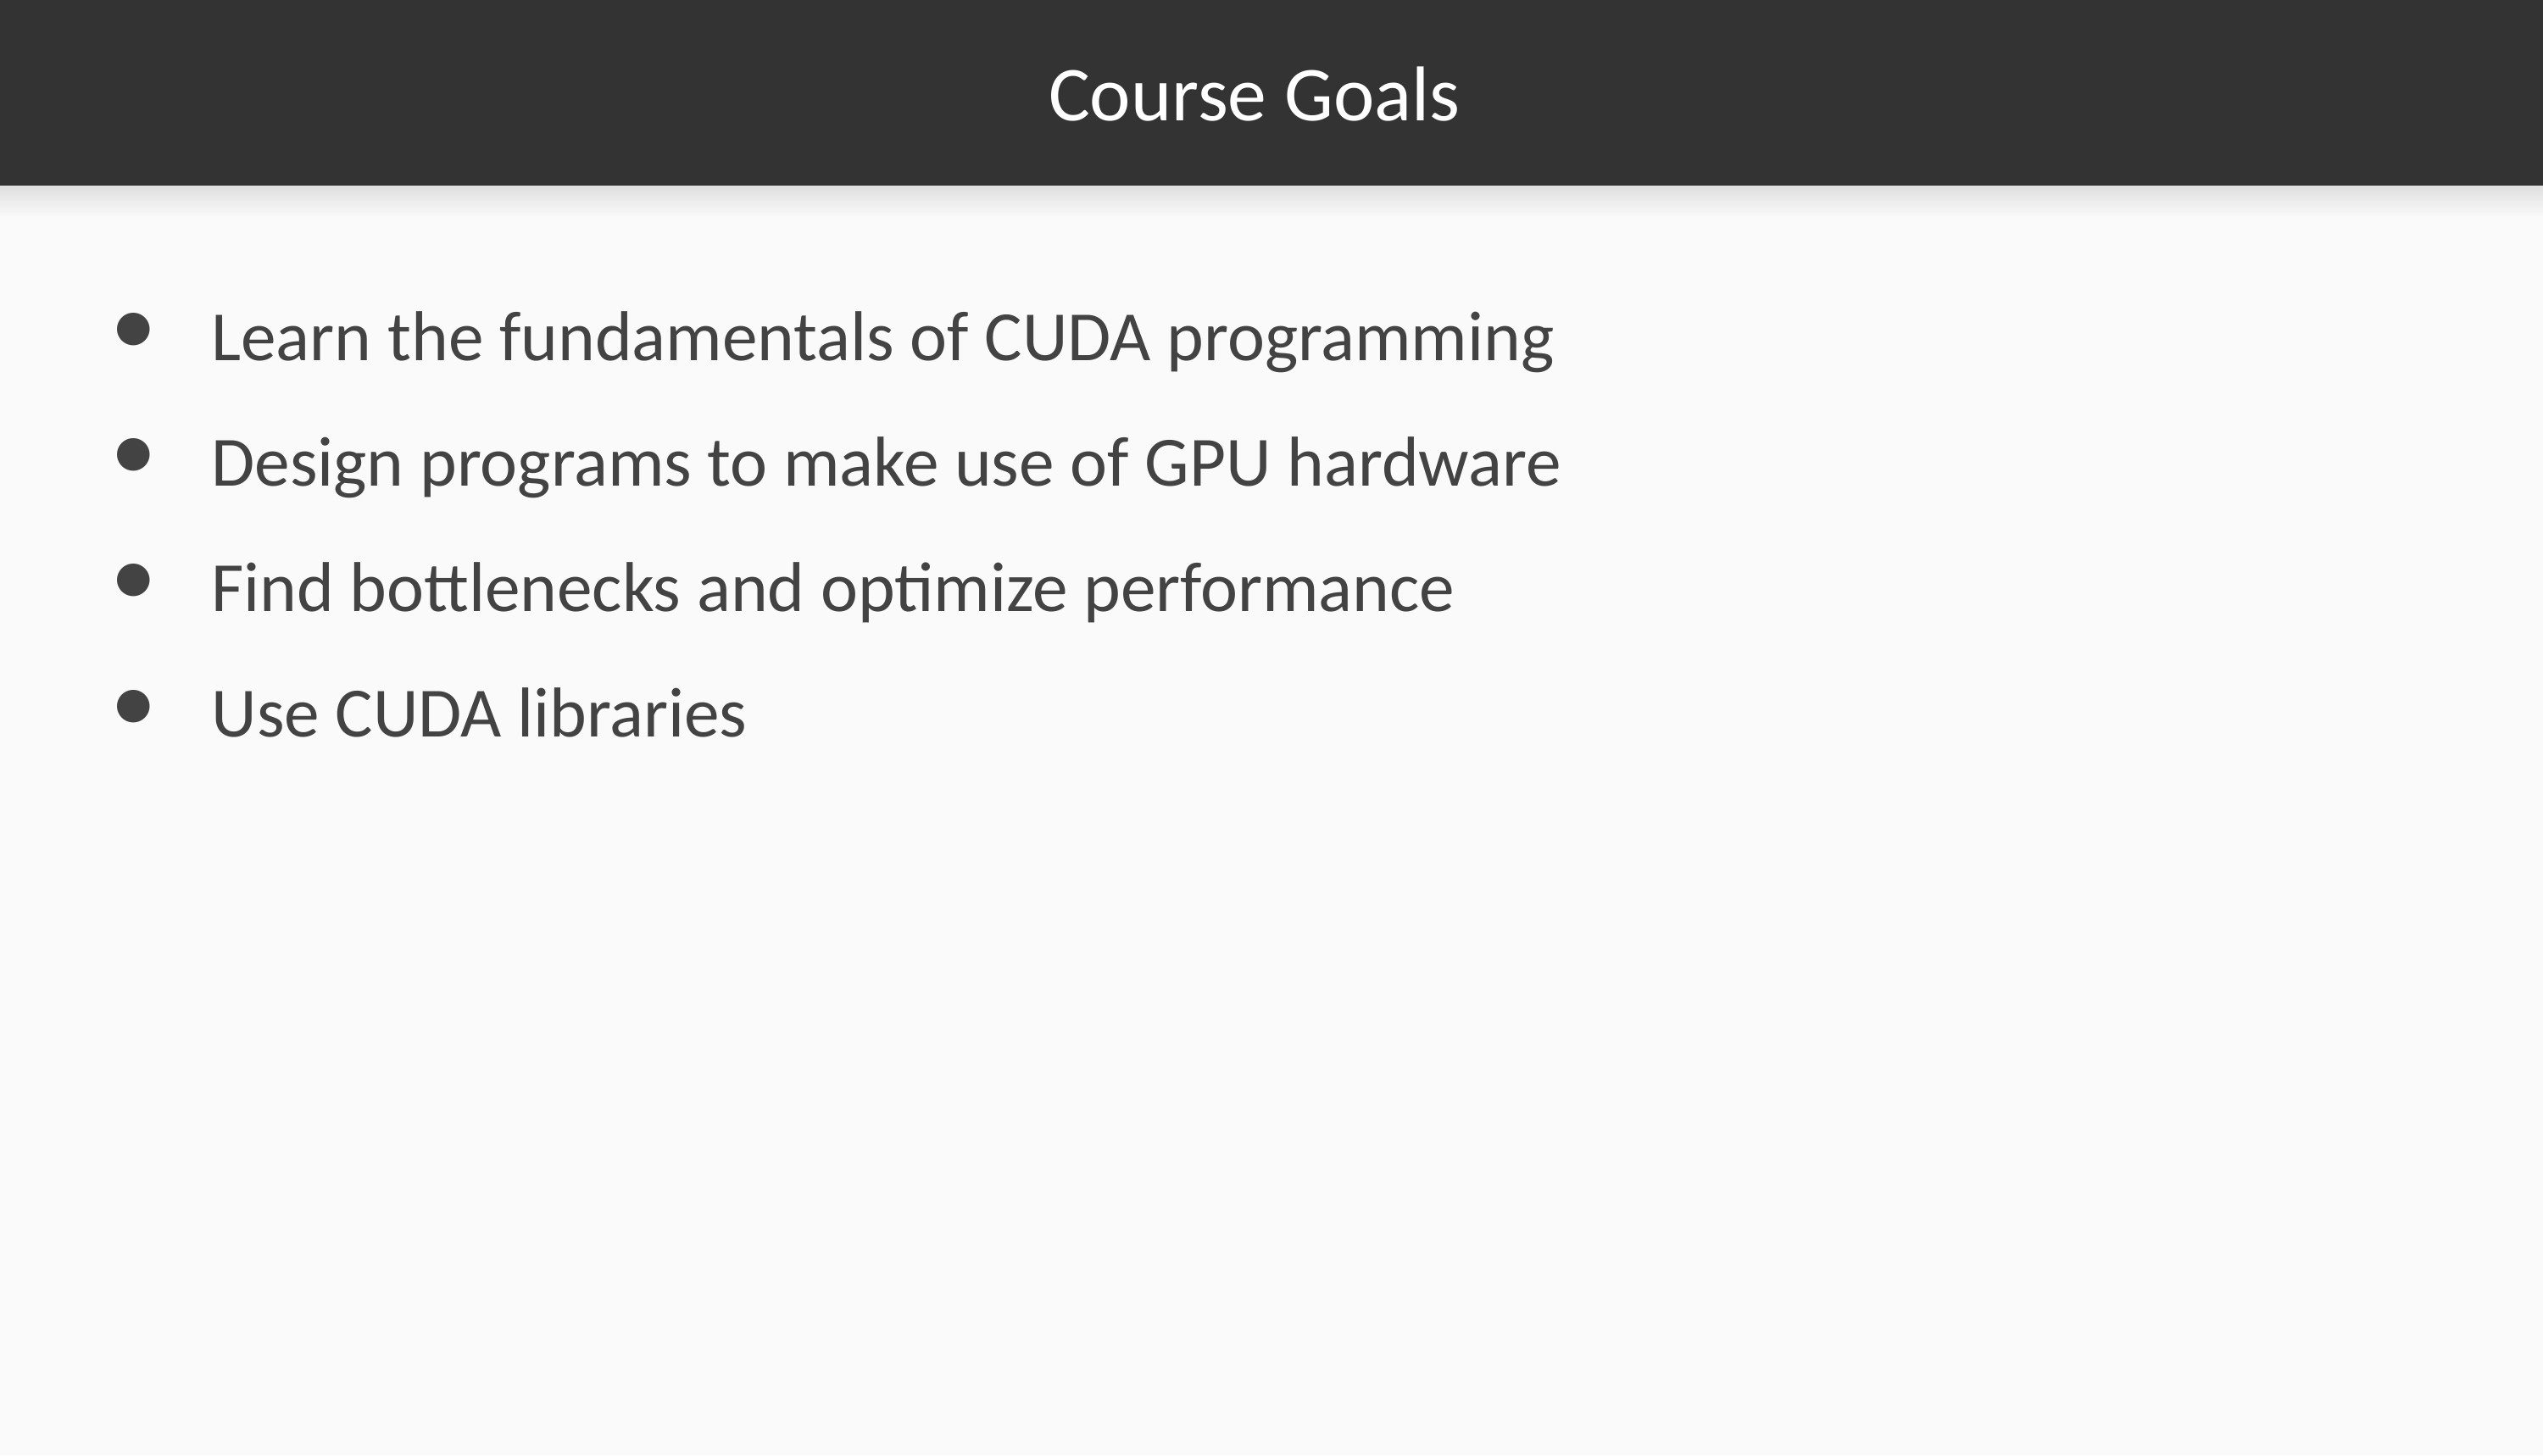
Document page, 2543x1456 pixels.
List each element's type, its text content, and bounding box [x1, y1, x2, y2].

title Course Goals [27, 4, 2483, 175]
list Learn the fundamentals of CUDA programming Design programs to make use of GPU hardware Find bottlenecks and optimize performance Use CUDA libraries [58, 251, 2483, 1391]
